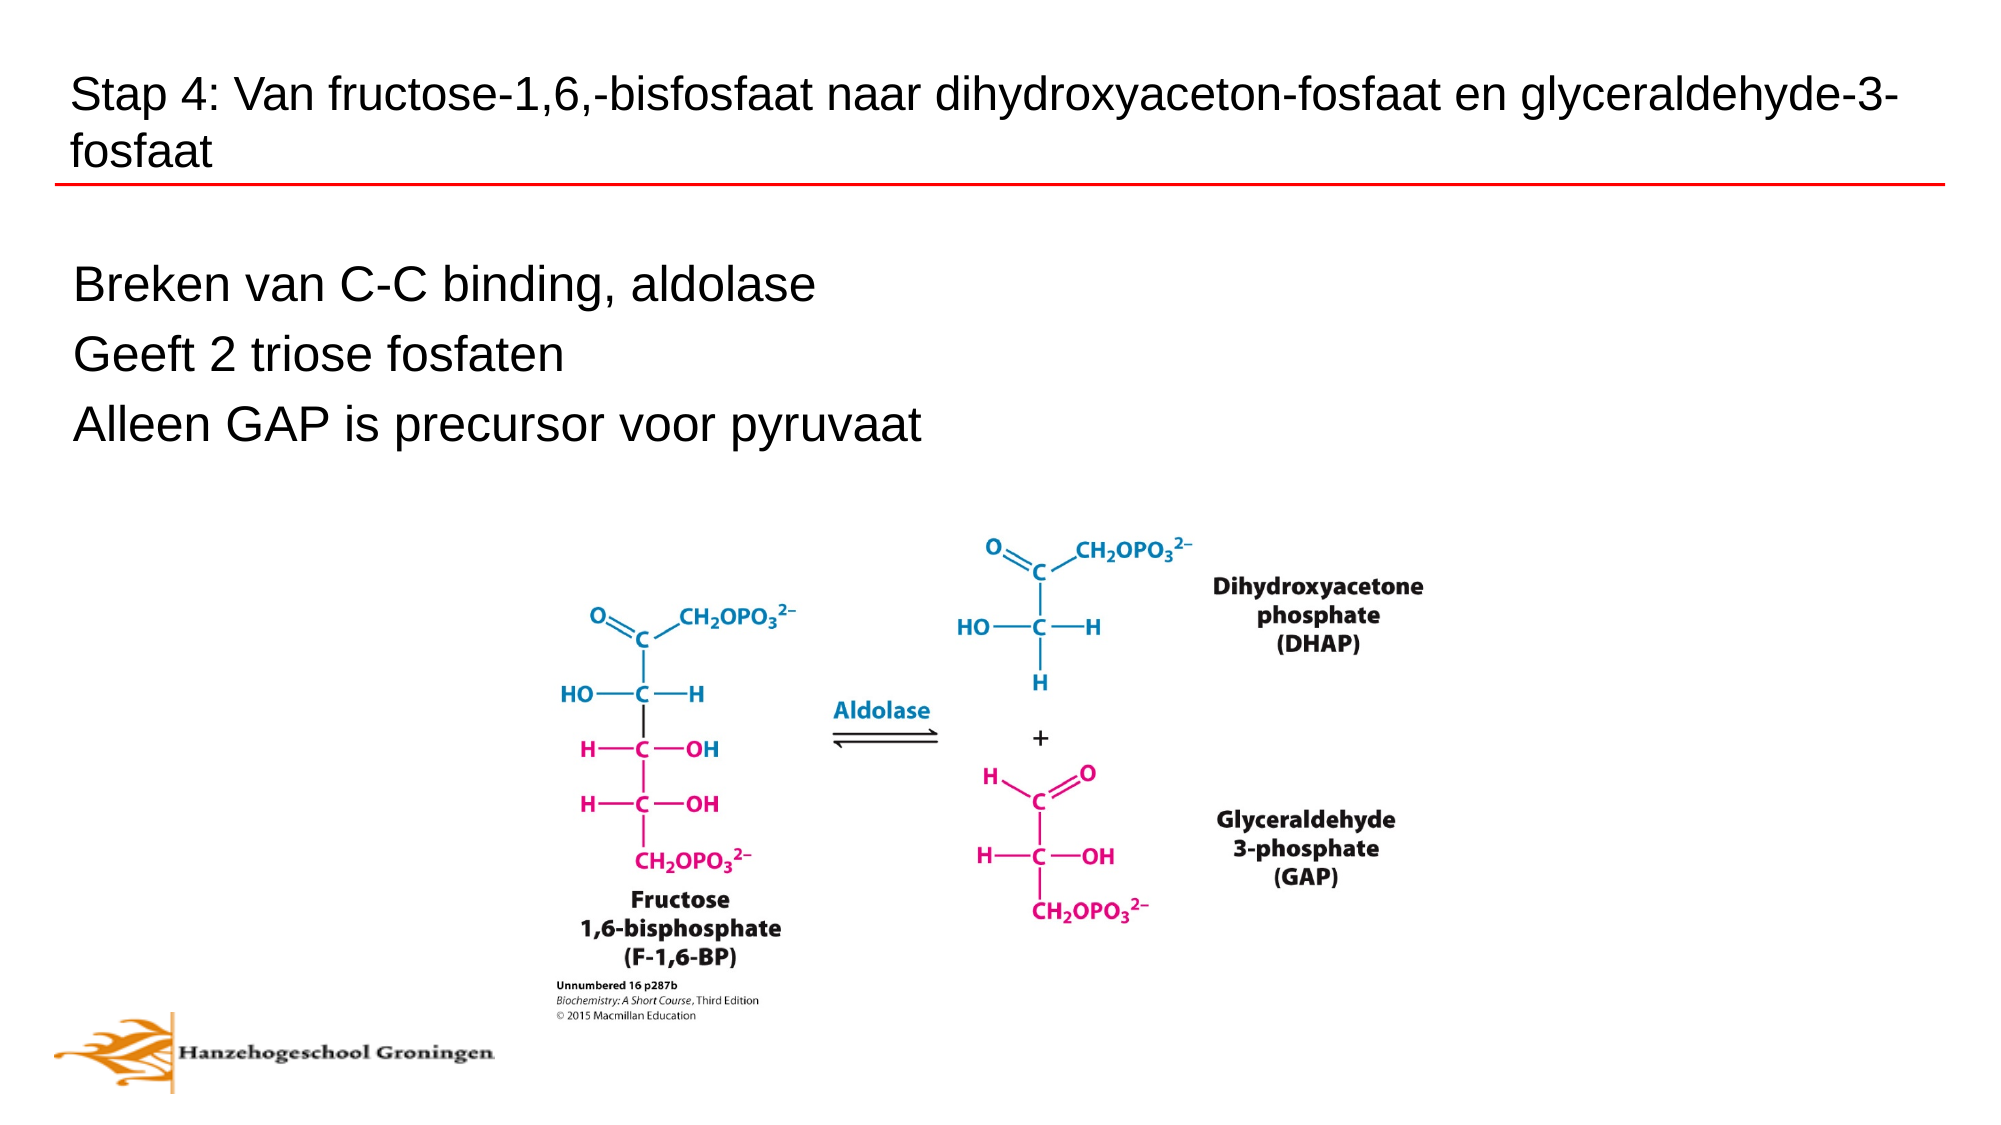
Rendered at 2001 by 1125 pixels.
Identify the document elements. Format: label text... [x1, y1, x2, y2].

title Stap 4: Van fructose-1,6,-bisfosfaat naar dihydroxyaceton-fosfaat en glyceraldehyde-3-fosfaat [54, 54, 1946, 185]
text_box Breken van C-C binding, aldolase Geeft 2 triose fosfaten Alleen GAP is precursor voor pyruvaat [57, 243, 1408, 986]
picture [54, 1012, 495, 1094]
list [550, 524, 1430, 1024]
